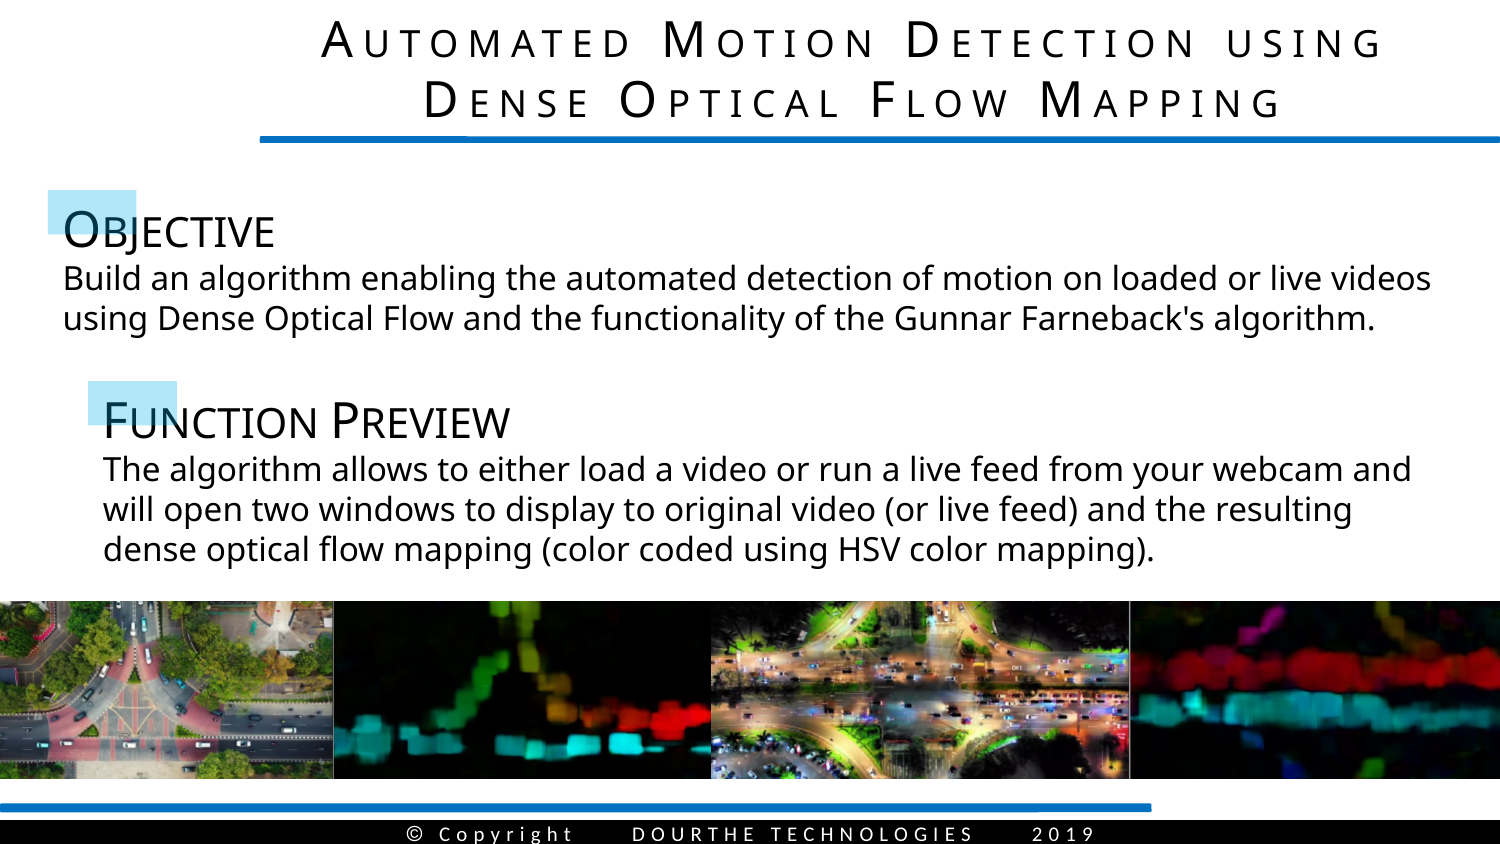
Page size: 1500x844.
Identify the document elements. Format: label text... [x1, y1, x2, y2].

text_box [87, 380, 178, 426]
text_box OBJECTIVE Build an algorithm enabling the automated detection of motion on loaded or live videos using Dense Optical Flow and the functionality of the Gunnar Farneback's algorithm. [48, 190, 1452, 345]
text_box [0, 802, 1153, 814]
picture [0, 601, 1500, 779]
text_box AUTOMATED MOTION DETECTION USING DENSE OPTICAL FLOW MAPPING [201, 0, 1500, 135]
text_box FUNCTION PREVIEW The algorithm allows to either load a video or run a live feed from your webcam and will open two windows to display to original video (or live feed) and the resulting dense optical flow mapping (color coded using HSV color mapping). [88, 381, 1452, 576]
text_box  Copyright DOURTHE TECHNOLOGIES 2019 [0, 820, 1500, 844]
text_box [47, 189, 138, 235]
text_box [258, 135, 1500, 145]
